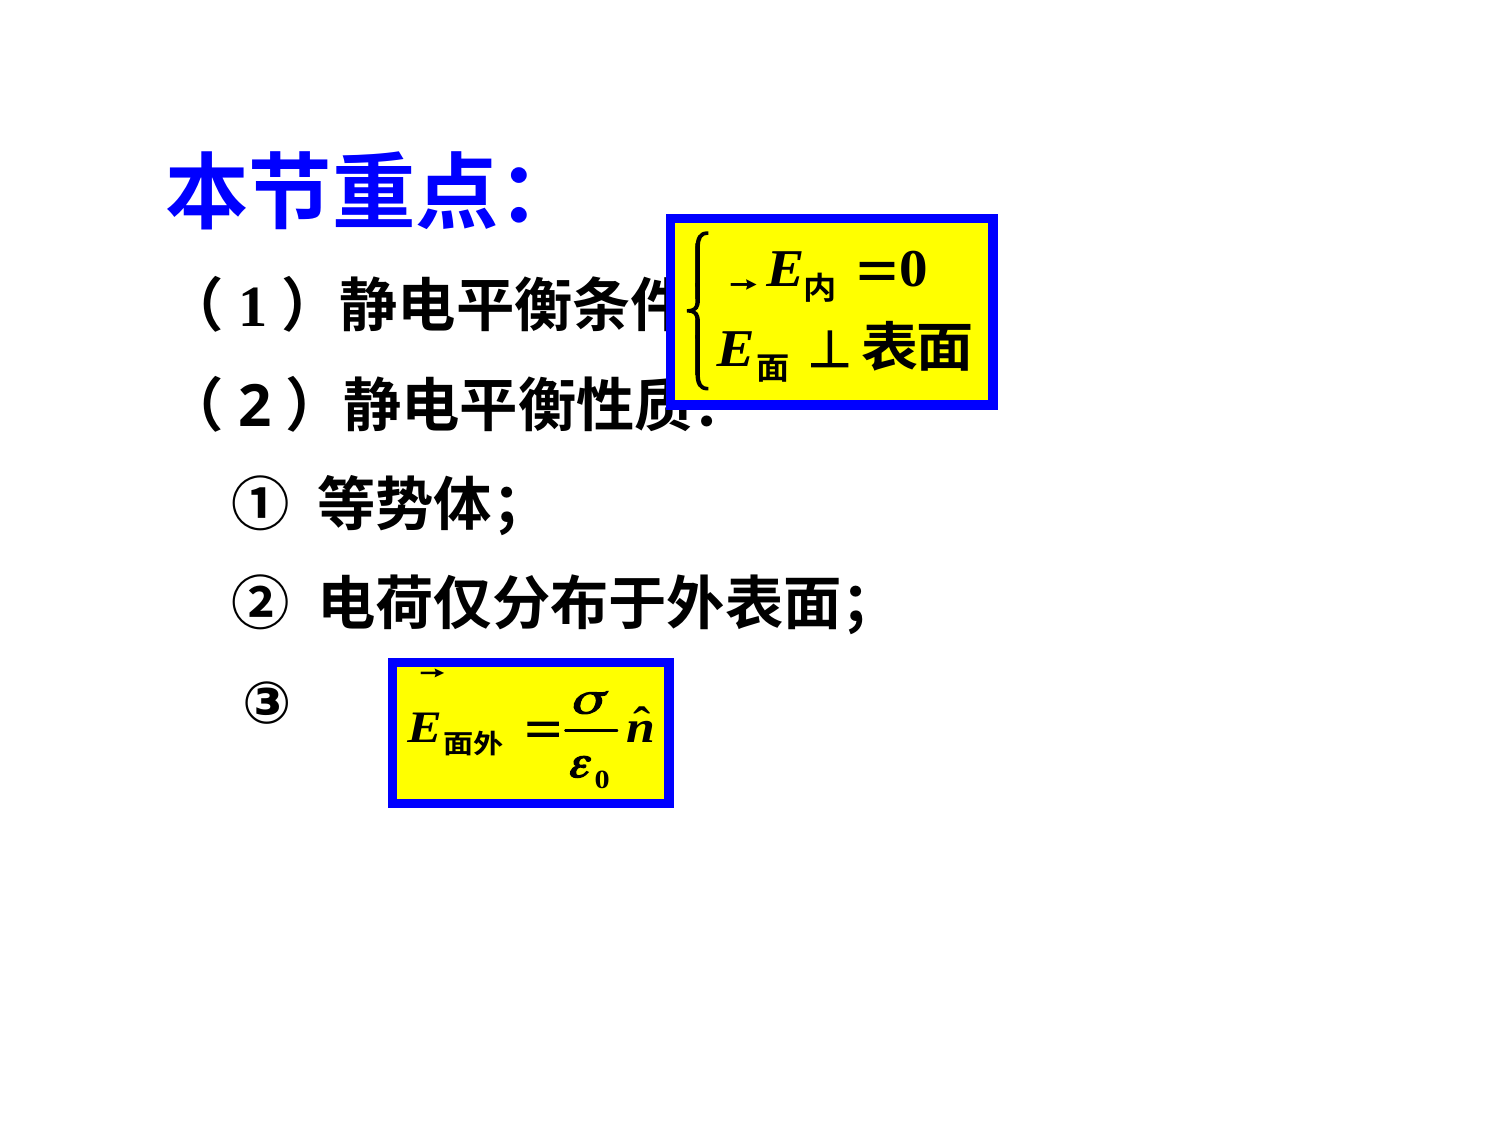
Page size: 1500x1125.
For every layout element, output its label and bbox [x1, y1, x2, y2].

text_box [150, 131, 1164, 799]
